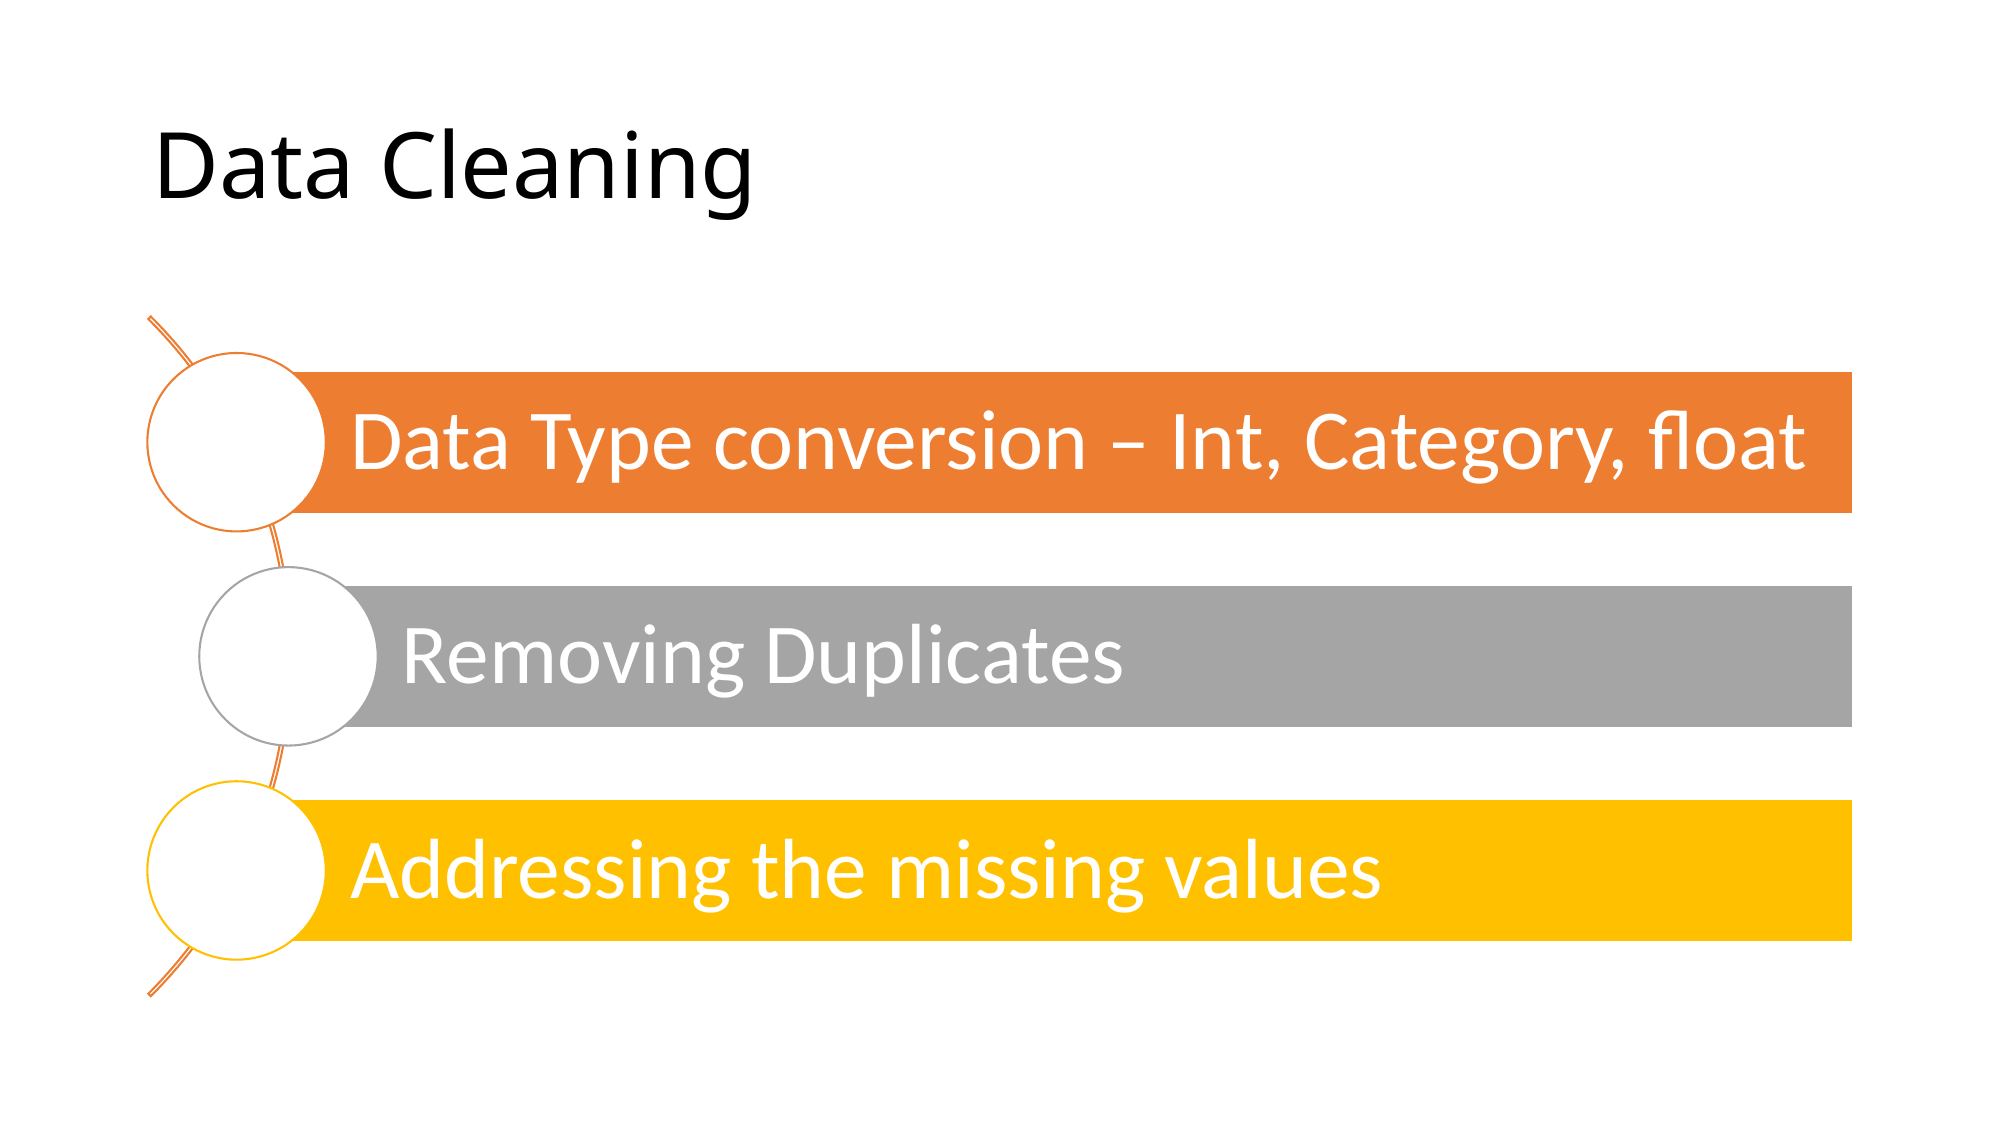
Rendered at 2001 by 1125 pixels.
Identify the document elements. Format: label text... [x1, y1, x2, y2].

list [137, 299, 1863, 1014]
title Data Cleaning [137, 59, 1863, 278]
